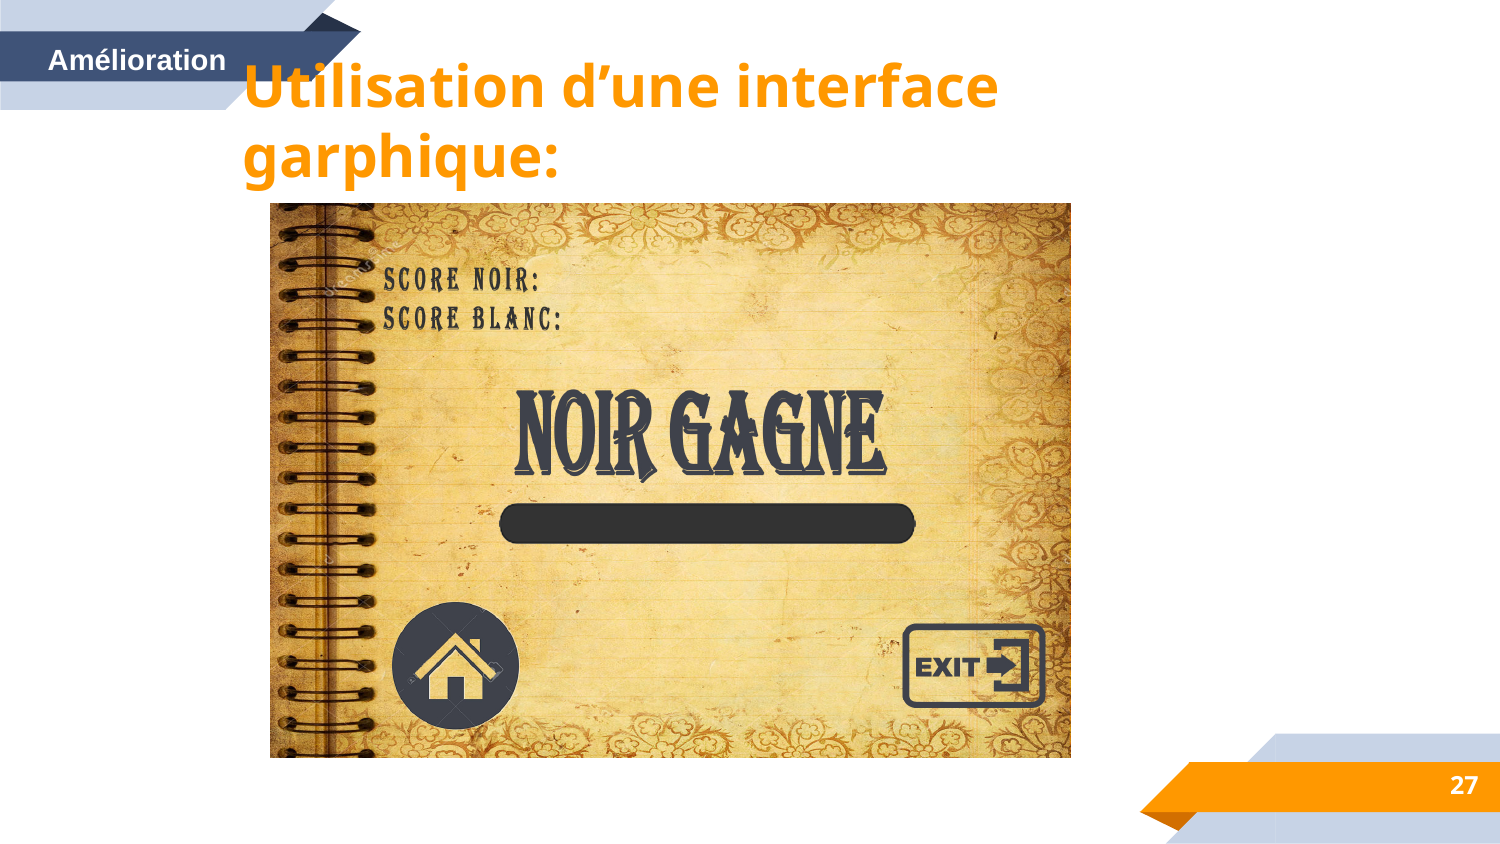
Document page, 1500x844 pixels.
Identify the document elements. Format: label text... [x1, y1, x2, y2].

list Utilisation d’une interface garphique: [227, 65, 1250, 173]
text_box Amélioration [0, 34, 506, 84]
picture [270, 203, 1072, 759]
slide_number 27 [1249, 760, 1494, 813]
